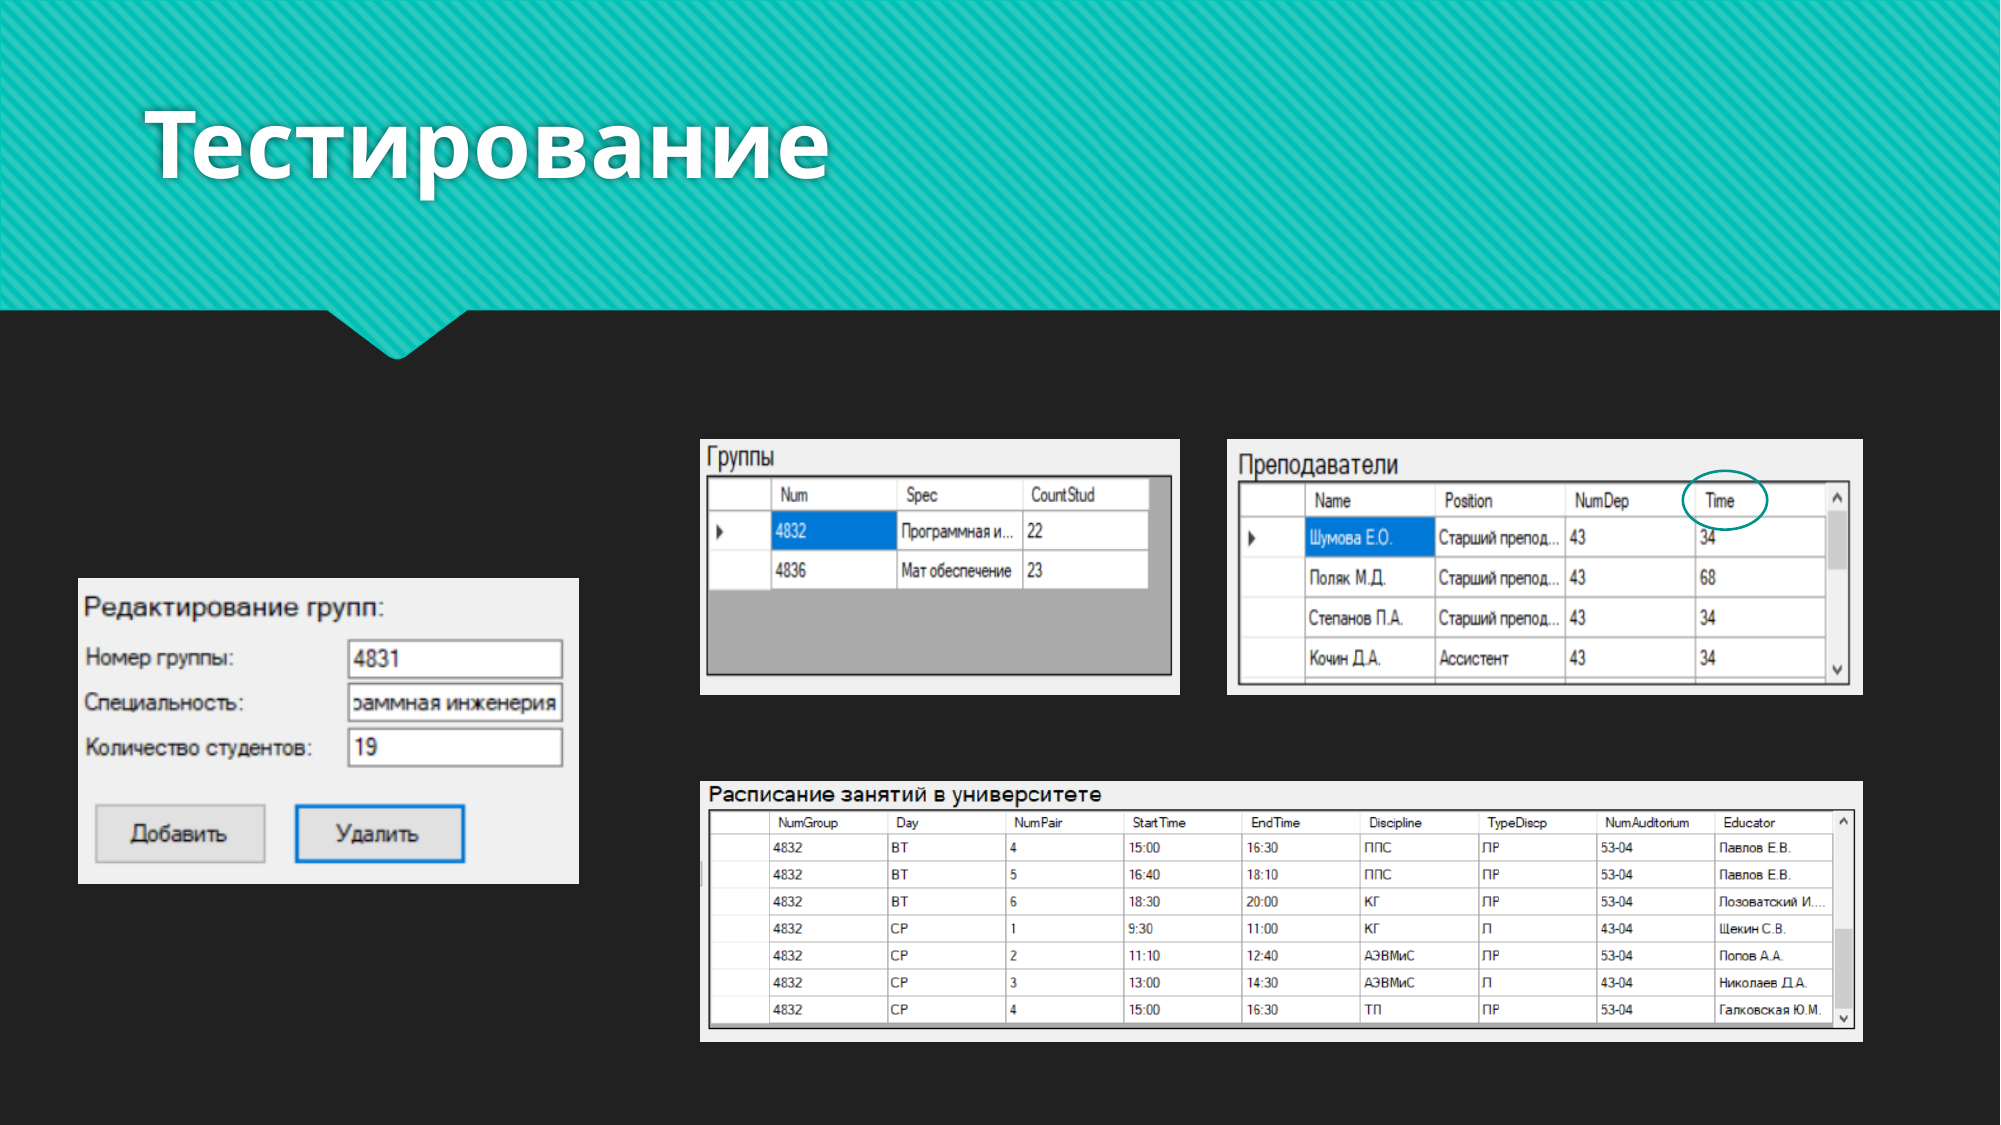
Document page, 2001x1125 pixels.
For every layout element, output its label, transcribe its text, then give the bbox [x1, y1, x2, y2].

title Тестирование [128, 45, 1863, 205]
picture [1226, 439, 1863, 696]
picture [77, 578, 579, 884]
picture [700, 780, 1863, 1042]
picture [700, 439, 1180, 696]
